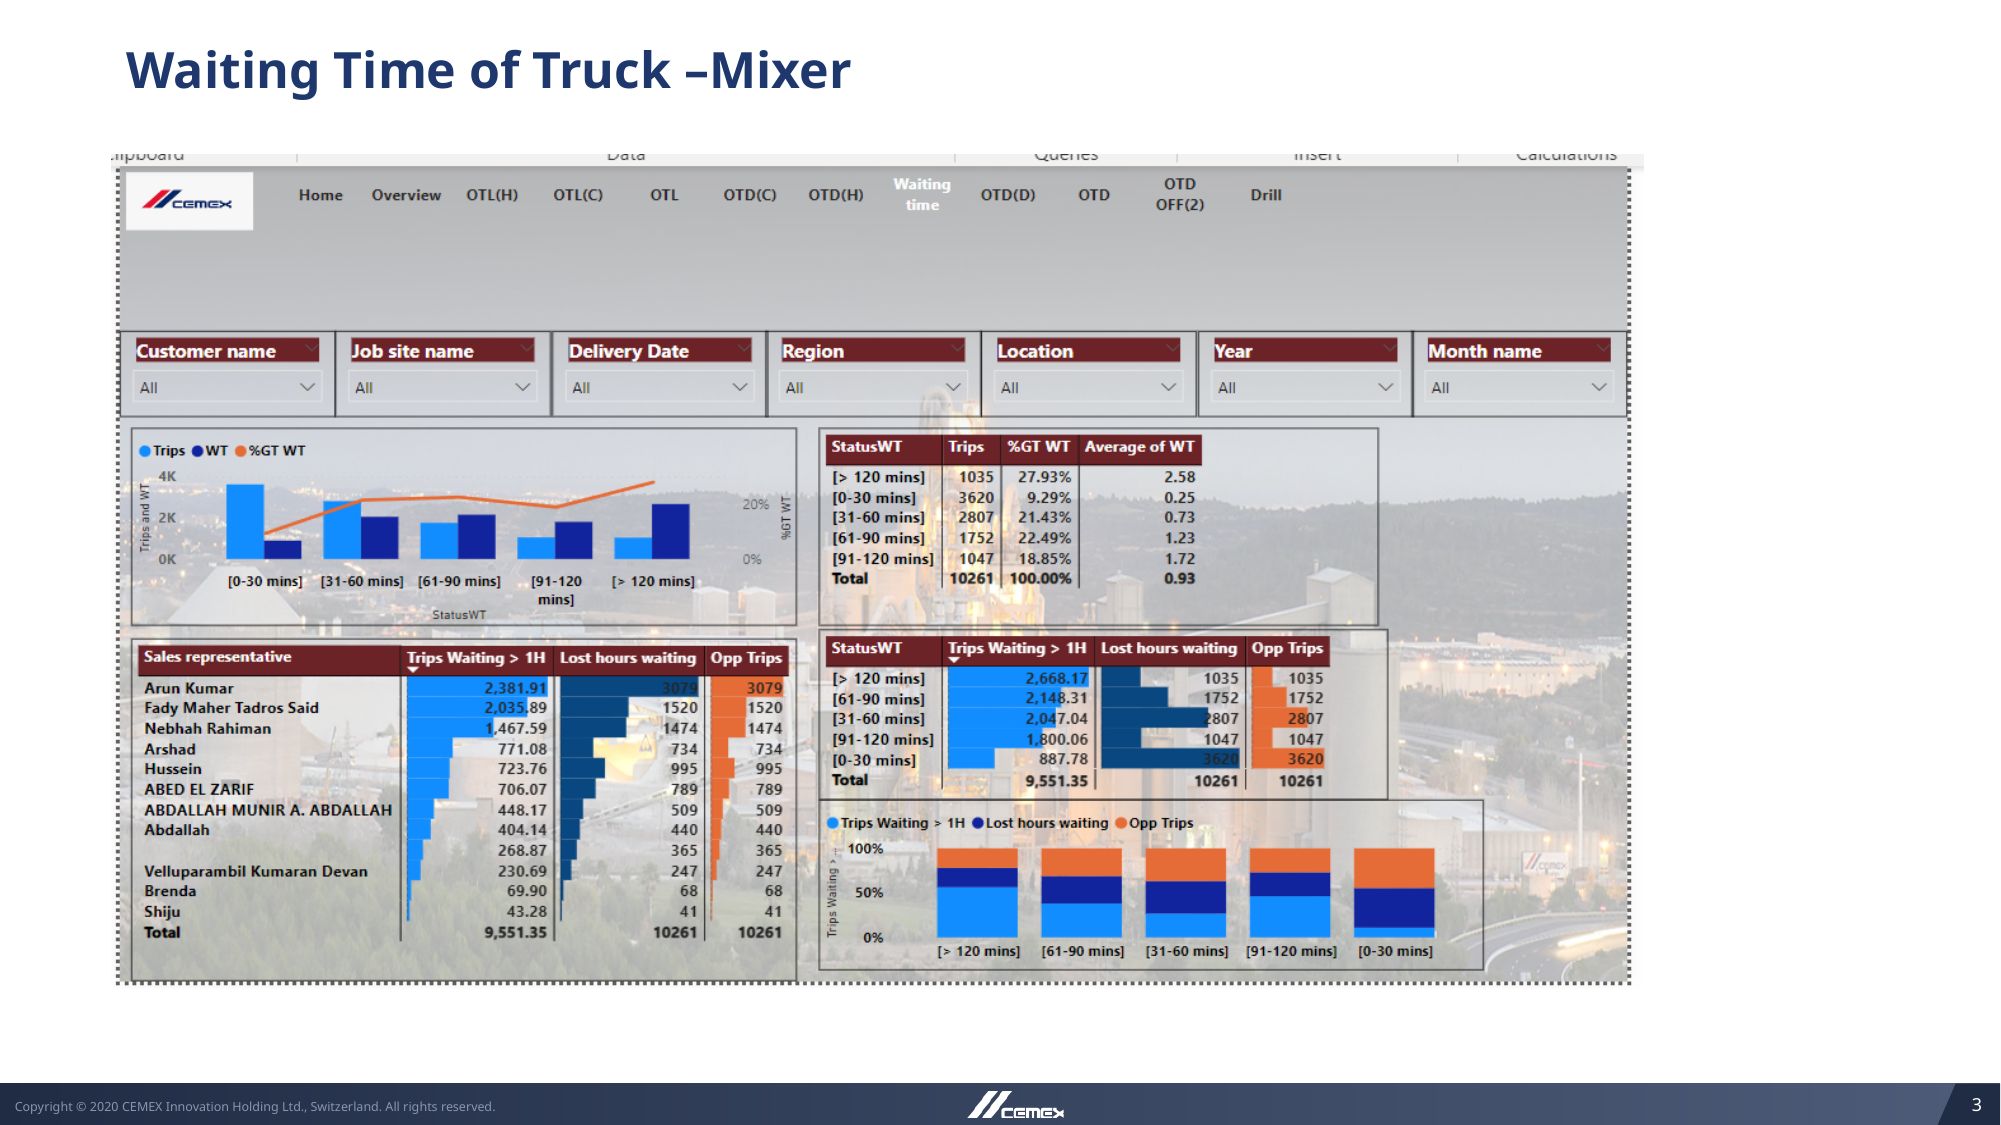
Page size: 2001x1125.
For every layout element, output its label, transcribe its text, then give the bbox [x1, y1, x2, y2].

picture [111, 154, 1644, 989]
title Waiting Time of Truck –Mixer [111, 31, 1933, 119]
